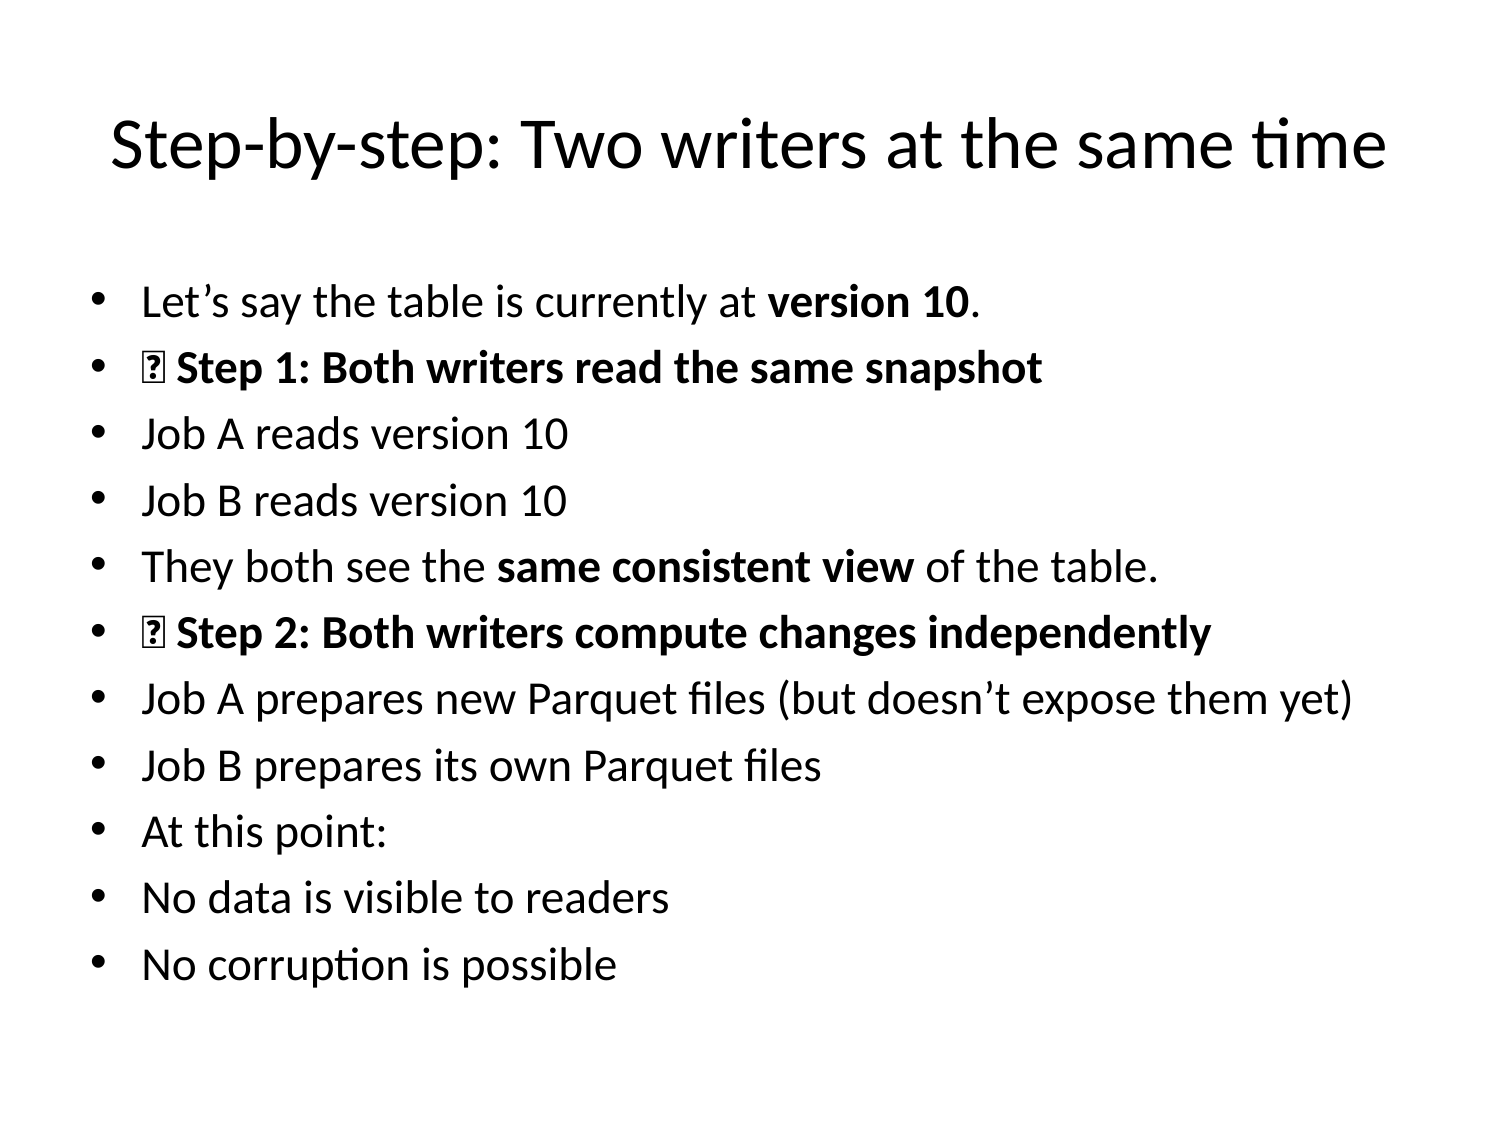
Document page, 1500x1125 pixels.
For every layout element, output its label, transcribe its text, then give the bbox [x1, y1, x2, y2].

title Step-by-step: Two writers at the same time [75, 45, 1425, 233]
list Let’s say the table is currently at version 10. 🧩 Step 1: Both writers read the same snapshot Job A reads version 10 Job B reads version 10 They both see the same consistent view of the table. 🧩 Step 2: Both writers compute changes independently Job A prepares new Parquet files (but doesn’t expose them yet) Job B prepares its own Parquet files At this point: No data is visible to readers No corruption is possible [75, 262, 1425, 1005]
